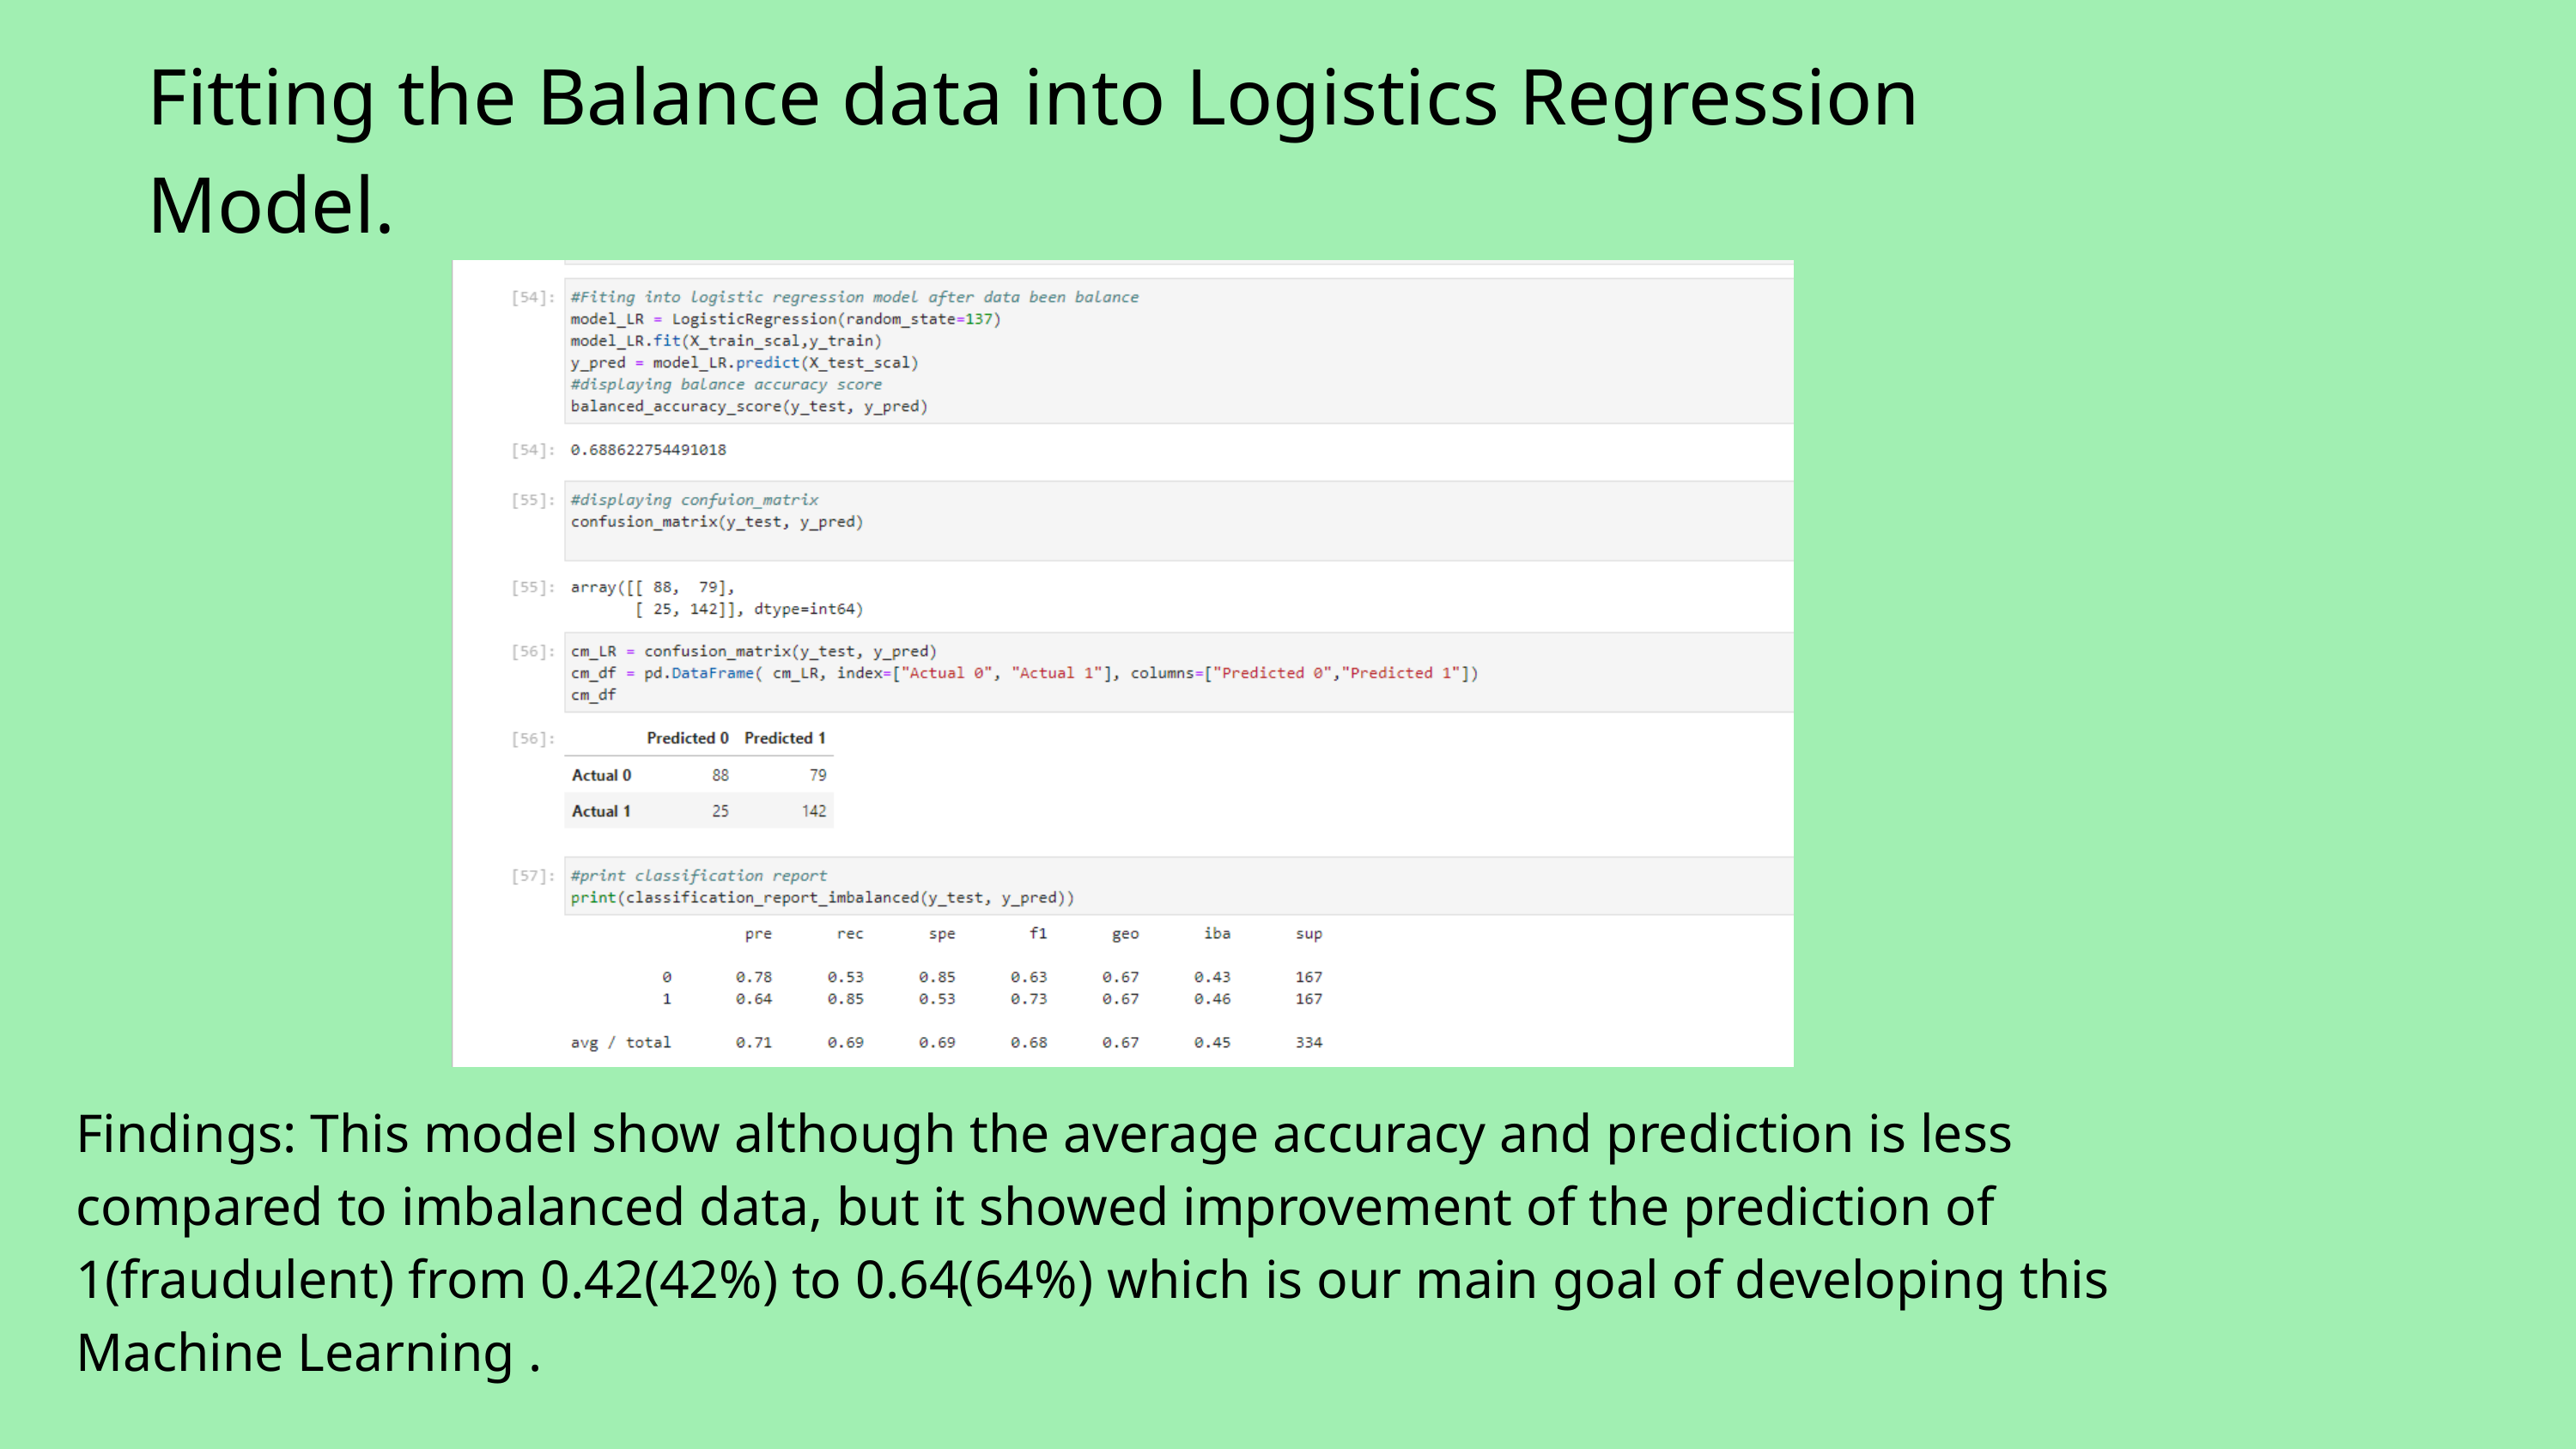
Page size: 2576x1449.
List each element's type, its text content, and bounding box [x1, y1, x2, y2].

text_box Fitting the Balance data into Logistics Regression Model. [147, 32, 2155, 249]
text_box Findings: This model show although the average accuracy and prediction is less compared to imbalanced data, but it showed improvement of the prediction of 1(fraudulent) from 0.42(42%) to 0.64(64%) which is our main goal of developing this Machine Learning . [76, 1089, 2227, 1449]
picture [452, 260, 1794, 1068]
